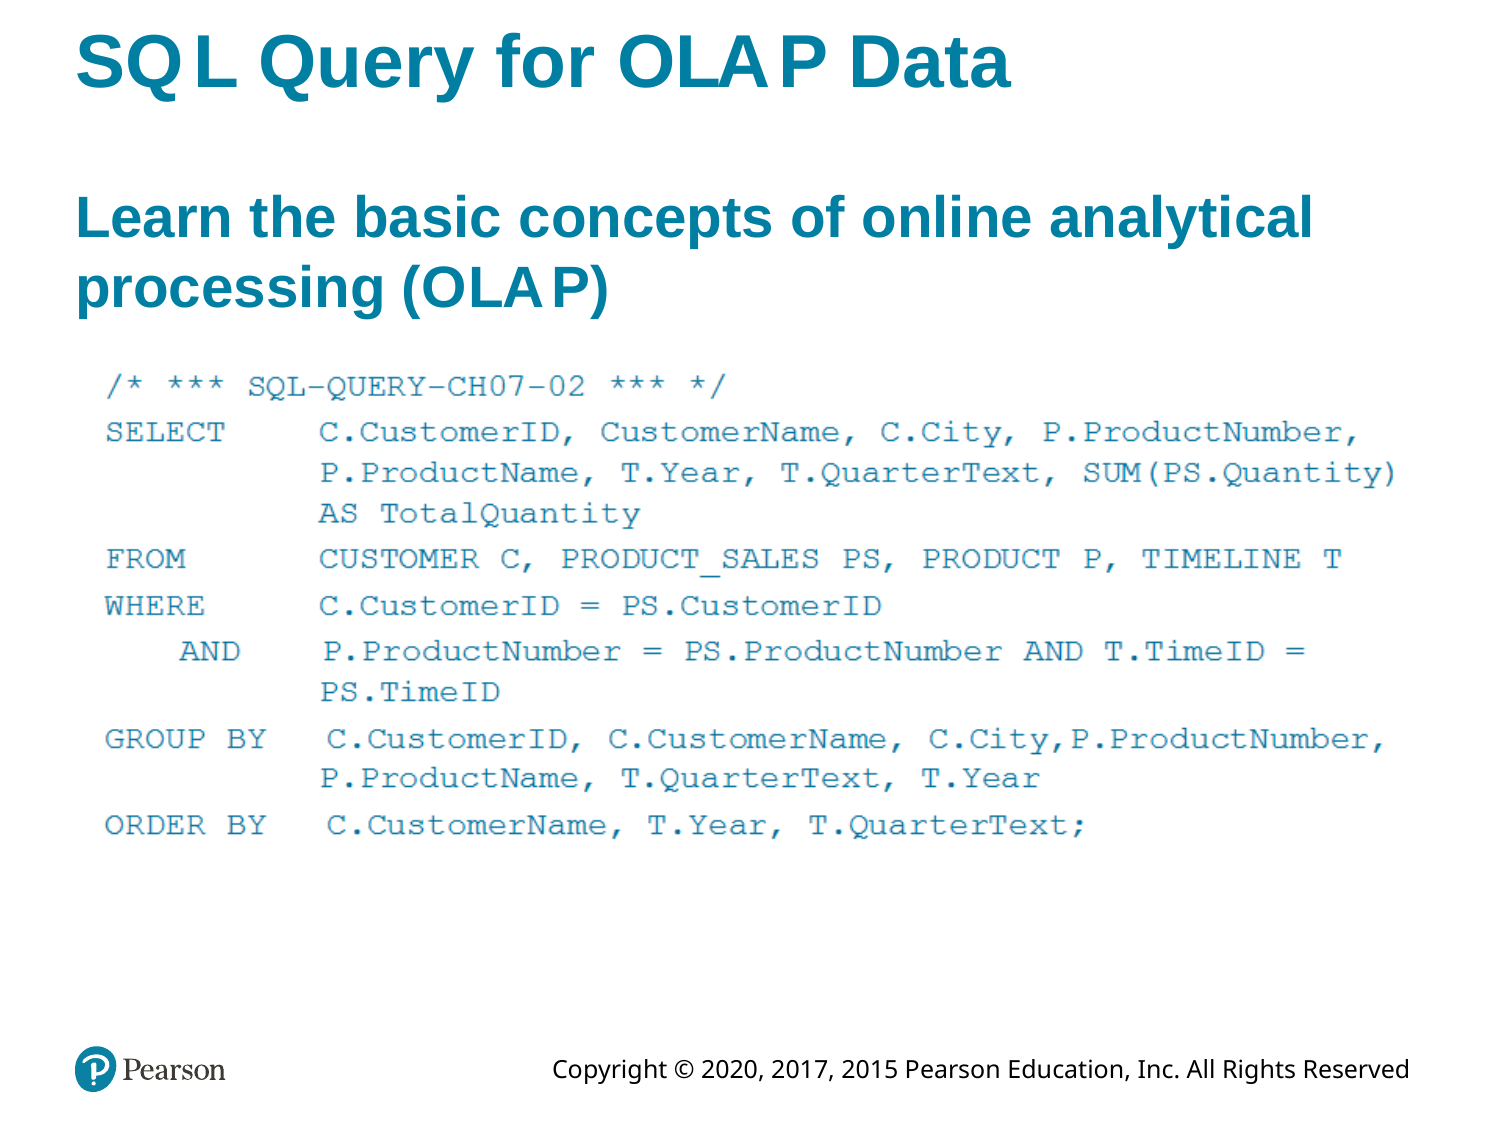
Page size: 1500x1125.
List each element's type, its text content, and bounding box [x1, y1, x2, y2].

list Learn the basic concepts of online analytical processing (O L A P) [75, 170, 1413, 329]
picture [92, 360, 1405, 848]
title S Q L Query for O L A P Data [75, 6, 1413, 108]
